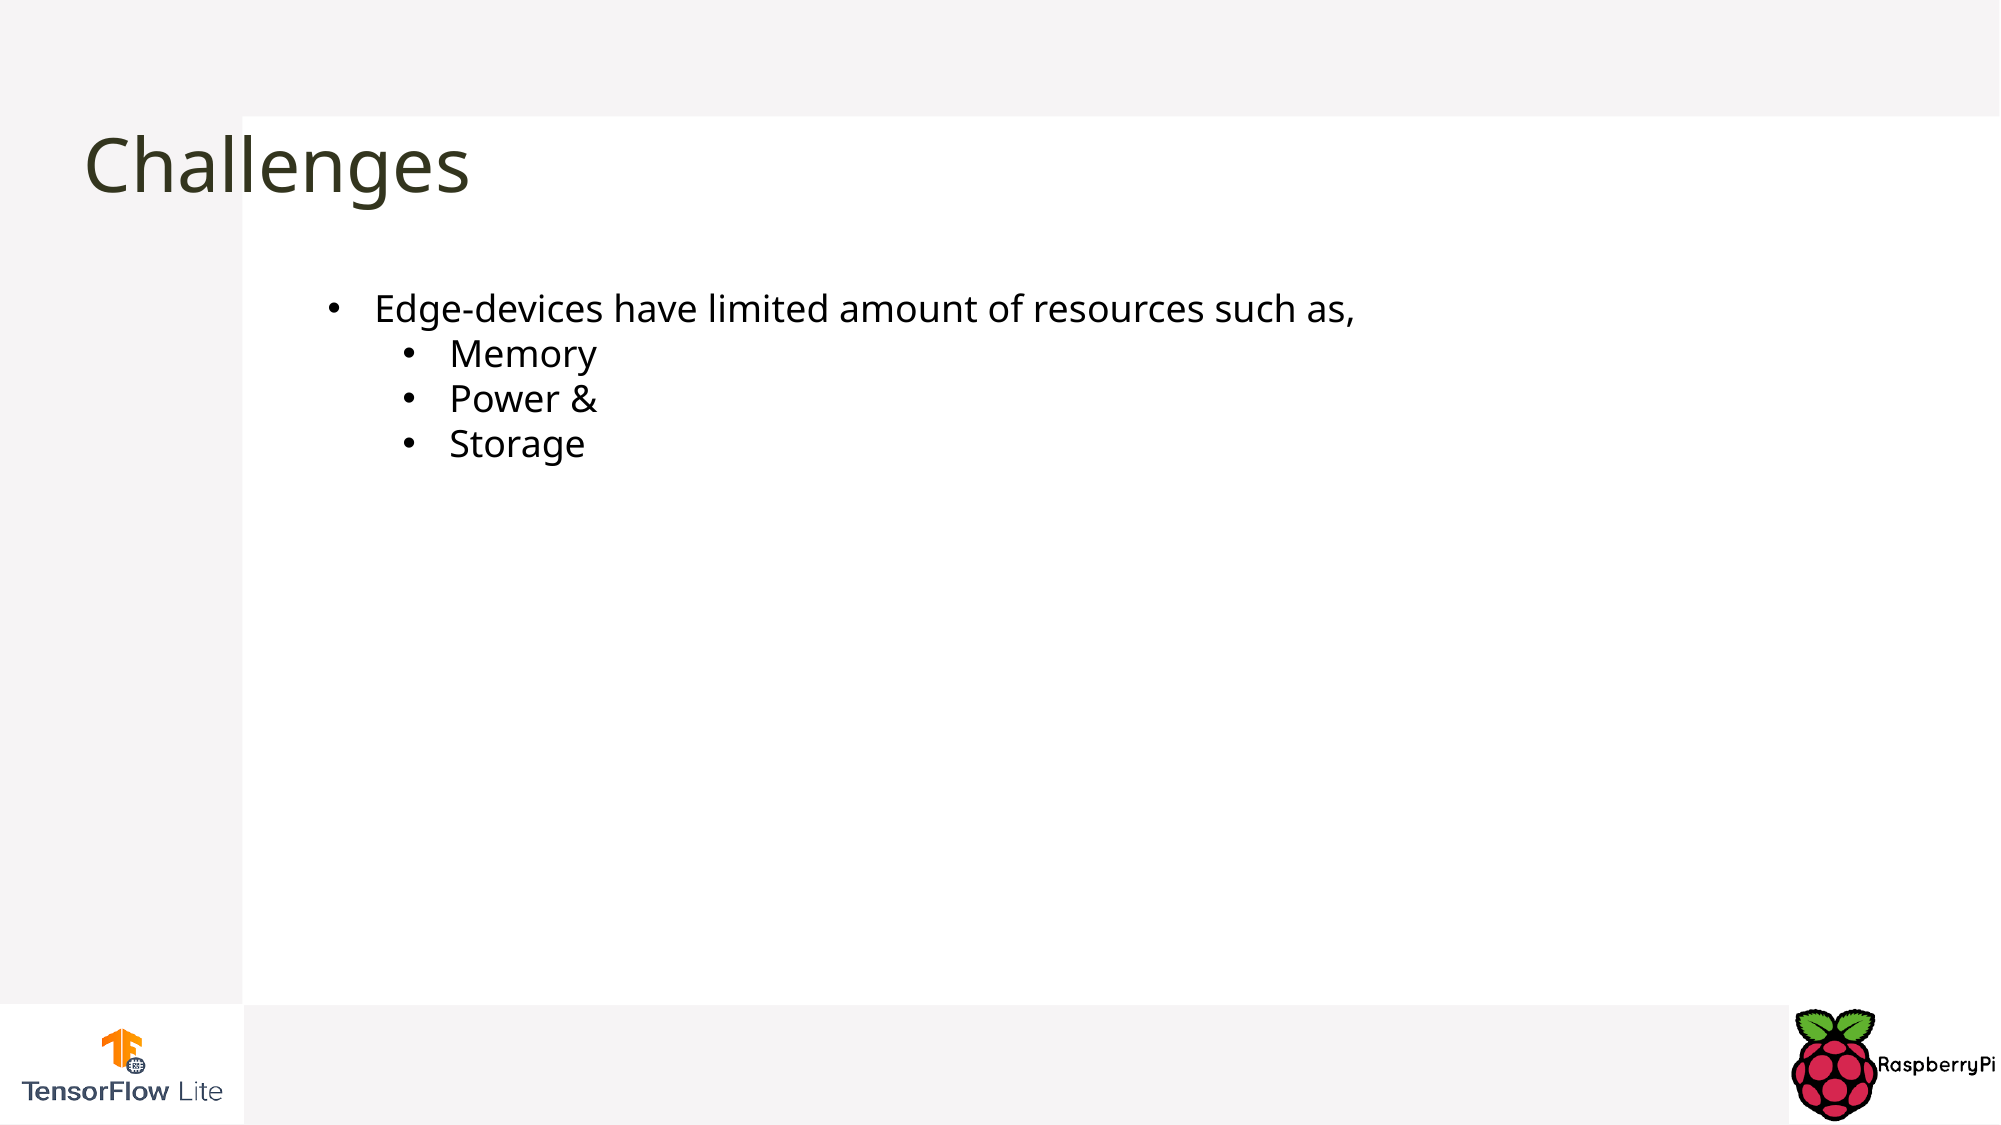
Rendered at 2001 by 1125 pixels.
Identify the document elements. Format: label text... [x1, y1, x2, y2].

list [0, 1004, 244, 1124]
text_box Edge-devices have limited amount of resources such as, Memory Power & Storage [312, 277, 1555, 472]
title Challenges [68, 59, 1799, 278]
picture [1789, 1004, 2000, 1124]
